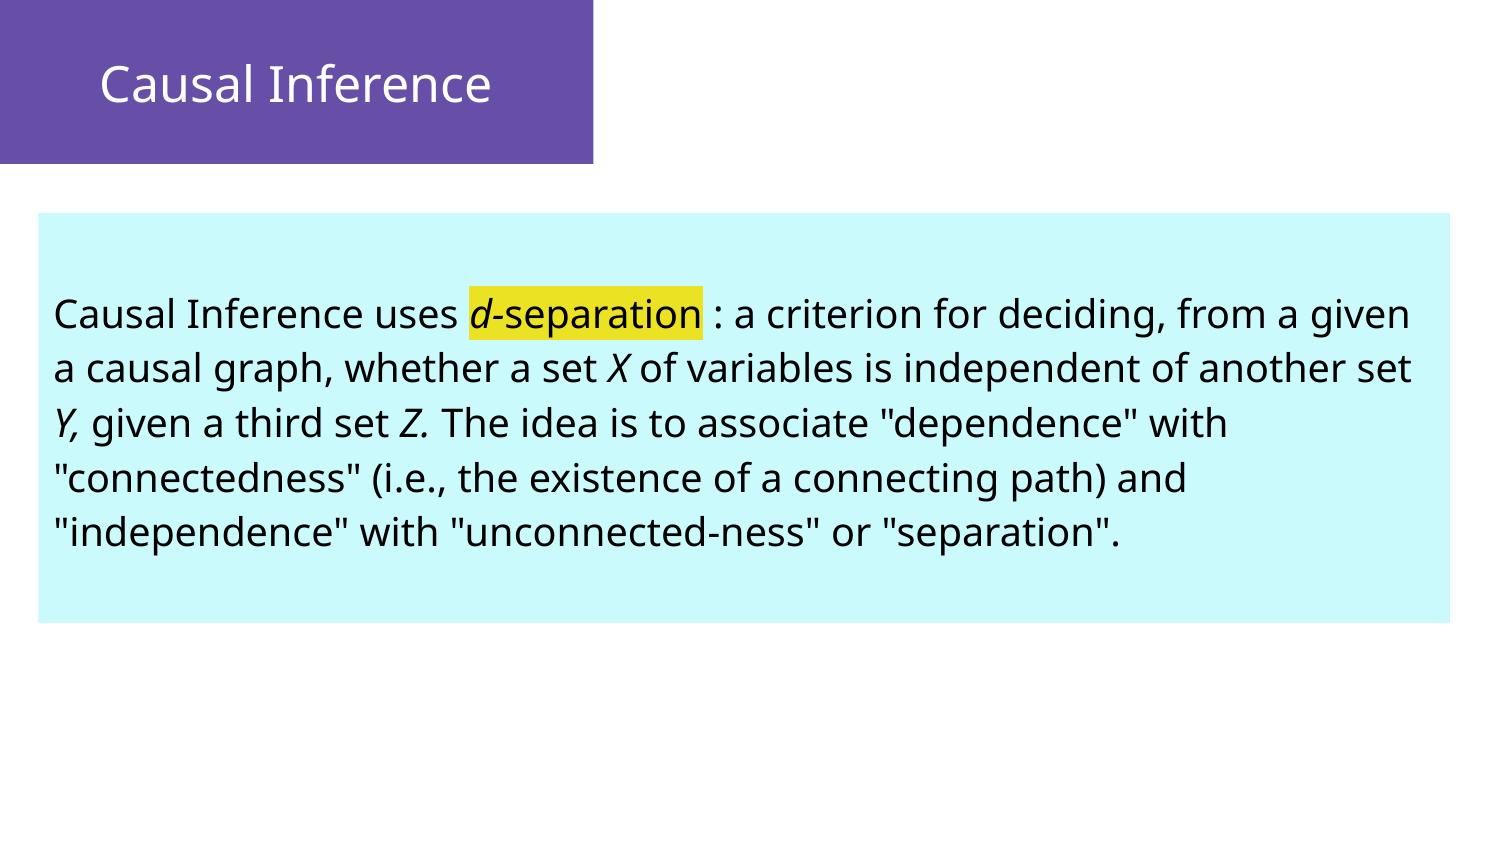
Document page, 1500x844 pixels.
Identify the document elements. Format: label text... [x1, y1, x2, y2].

text_box Causal Inference uses d-separation : a criterion for deciding, from a given a causal graph, whether a set X of variables is independent of another set Y, given a third set Z. The idea is to associate "dependence" with "connectedness" (i.e., the existence of a connecting path) and "independence" with "unconnected-ness" or "separation". [38, 212, 1450, 624]
text_box Causal Inference [0, 0, 594, 164]
